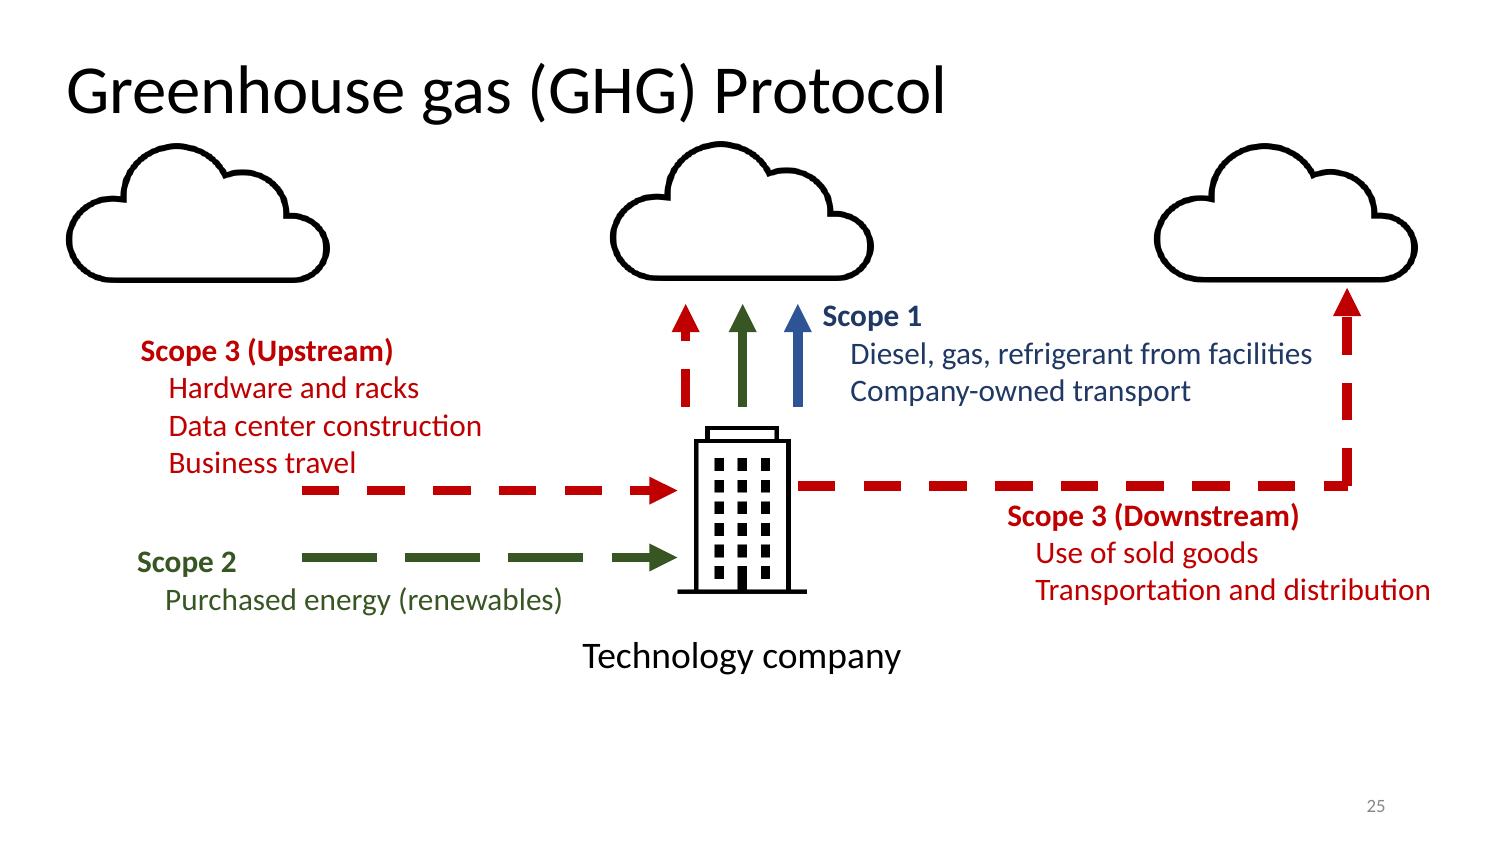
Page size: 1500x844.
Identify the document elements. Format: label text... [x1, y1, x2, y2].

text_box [47, 71, 1461, 719]
slide_number 25 [1059, 782, 1397, 827]
title Greenhouse gas (GHG) Protocol [54, 9, 1349, 70]
